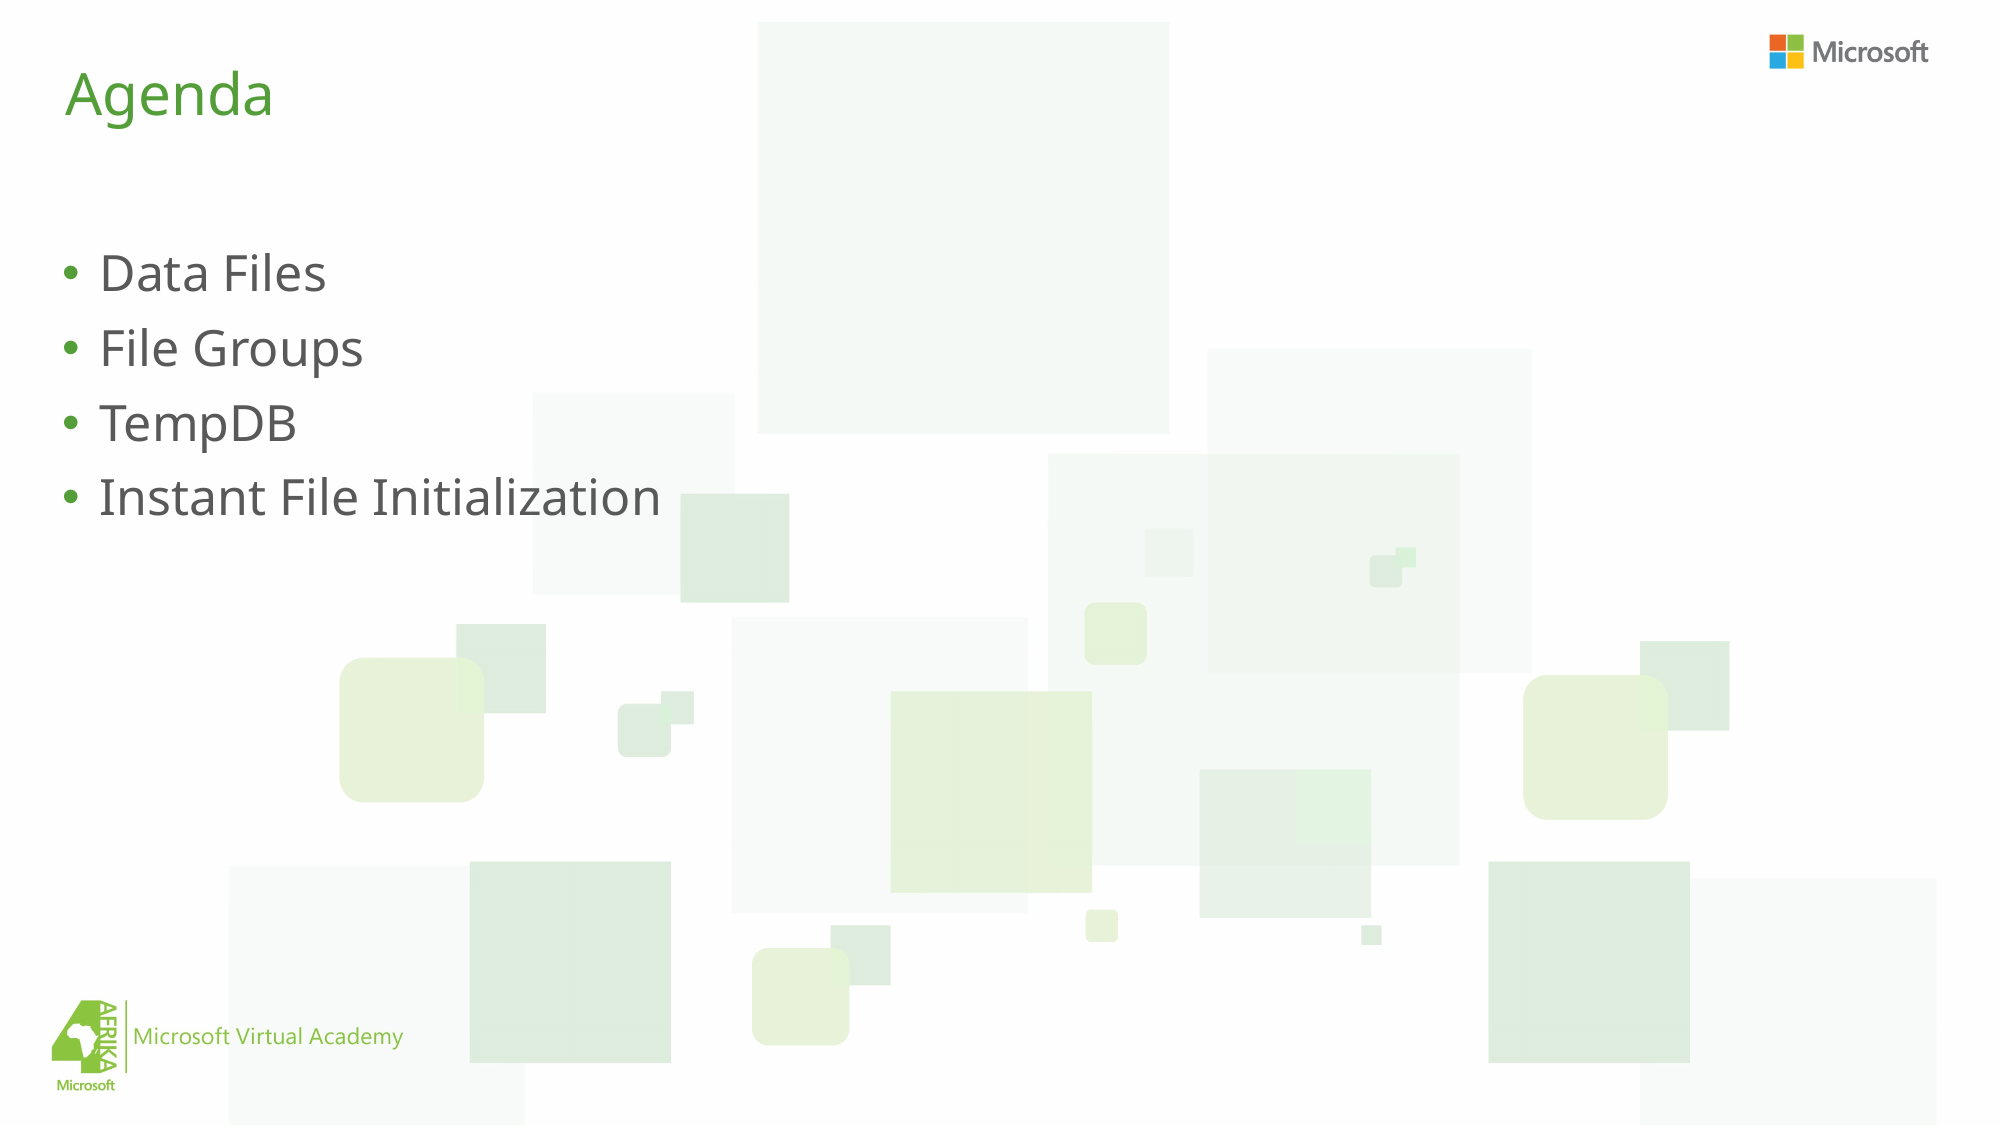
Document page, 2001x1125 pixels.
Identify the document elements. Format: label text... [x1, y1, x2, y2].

picture [0, 0, 2001, 1125]
title Agenda [50, 37, 1776, 157]
list Data Files File Groups TempDB Instant File Initialization [47, 240, 1863, 1014]
